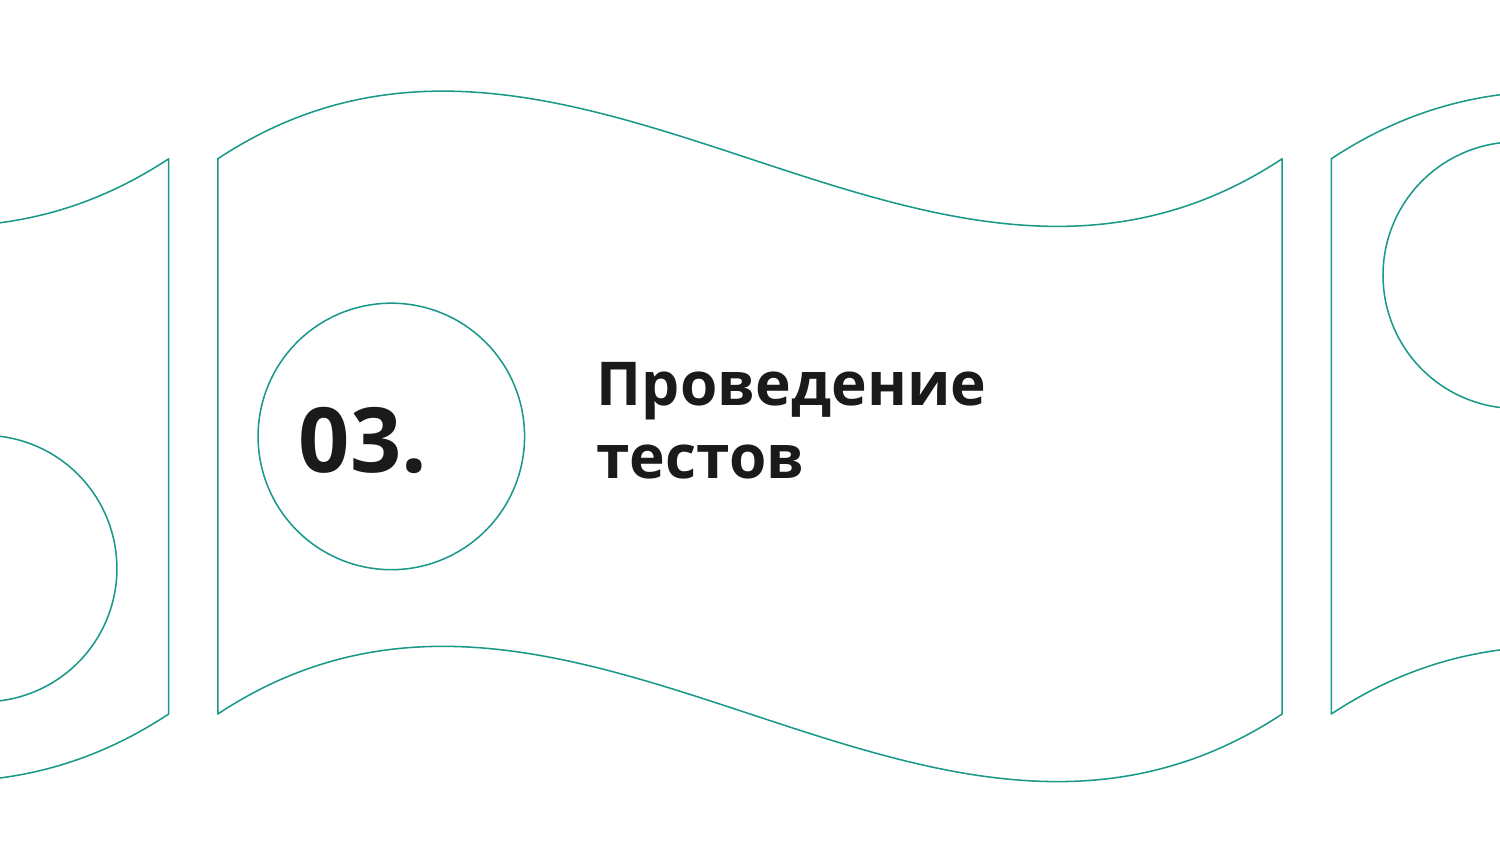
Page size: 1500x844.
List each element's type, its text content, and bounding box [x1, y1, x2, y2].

title Проведение тестов [581, 330, 1197, 506]
title 03. [283, 367, 598, 506]
text_box [258, 303, 506, 570]
